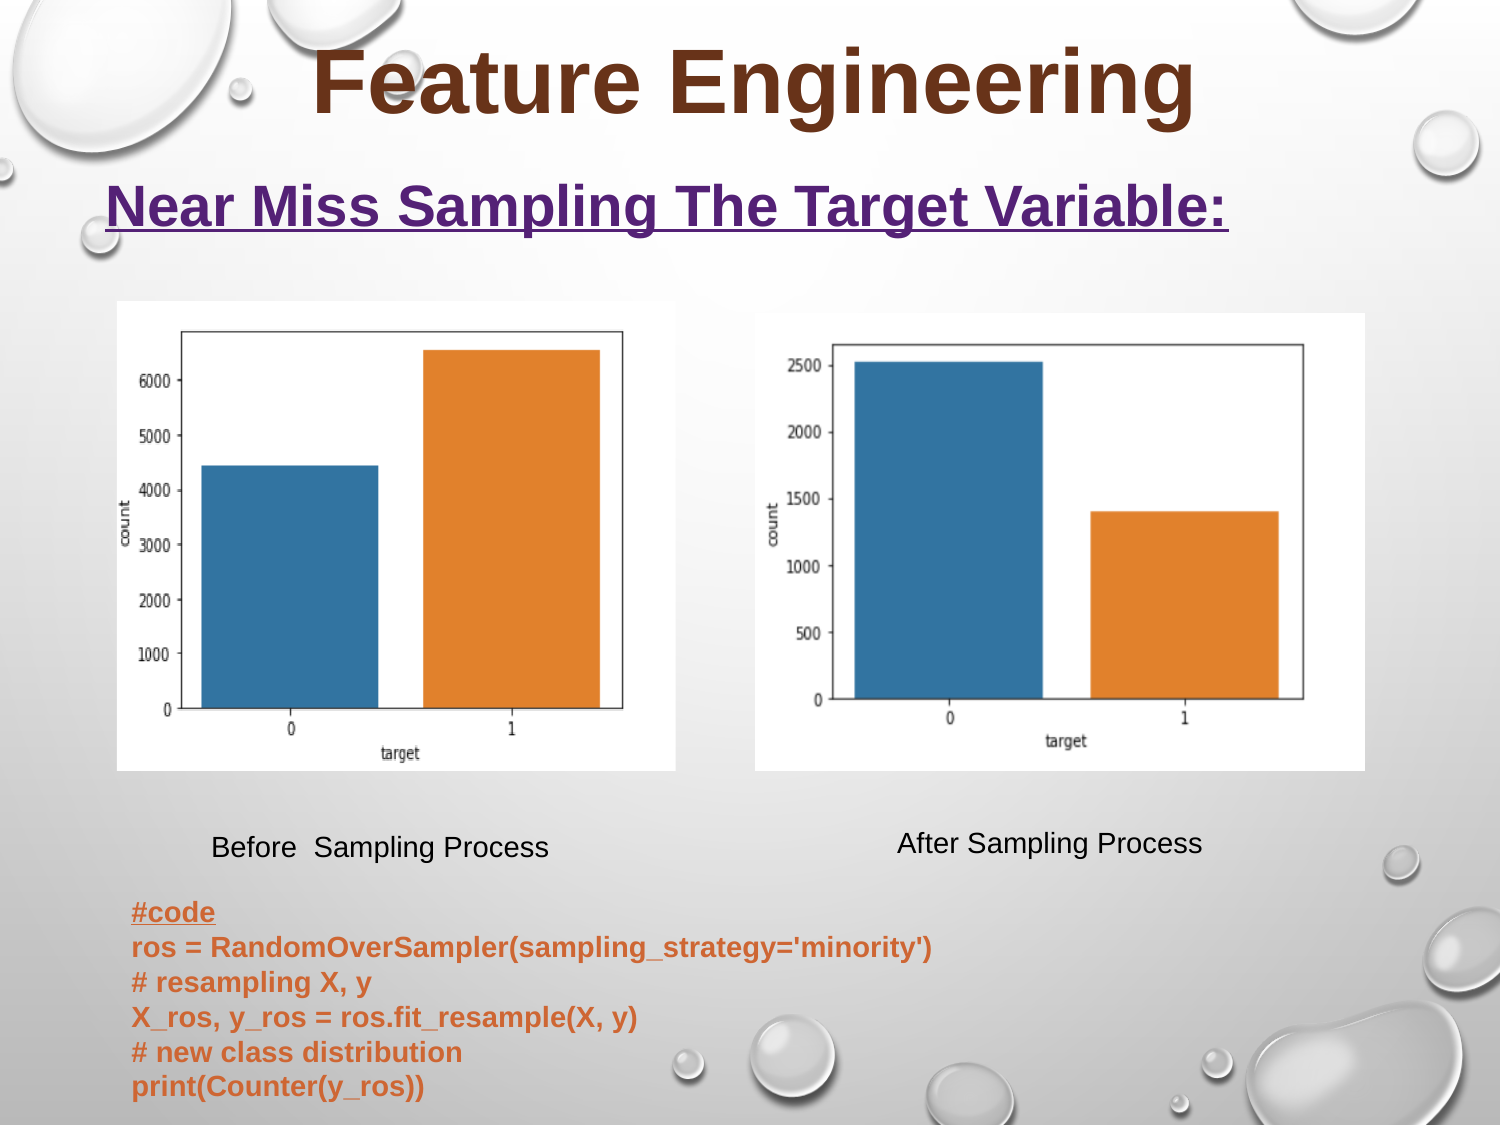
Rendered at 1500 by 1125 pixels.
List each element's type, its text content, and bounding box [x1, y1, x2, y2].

picture [0, 0, 1500, 1125]
text_box Before Sampling Process [196, 820, 631, 871]
text_box #code ros = RandomOverSampler(sampling_strategy='minority') # resampling X, y X_ros, y_ros = ros.fit_resample(X, y) # new class distribution print(Counter(y_ros)) [116, 885, 1146, 1111]
text_box Near Miss Sampling The Target Variable: [90, 160, 1420, 245]
text_box Feature Engineering [33, 14, 1477, 161]
text_box After Sampling Process [882, 816, 1335, 867]
